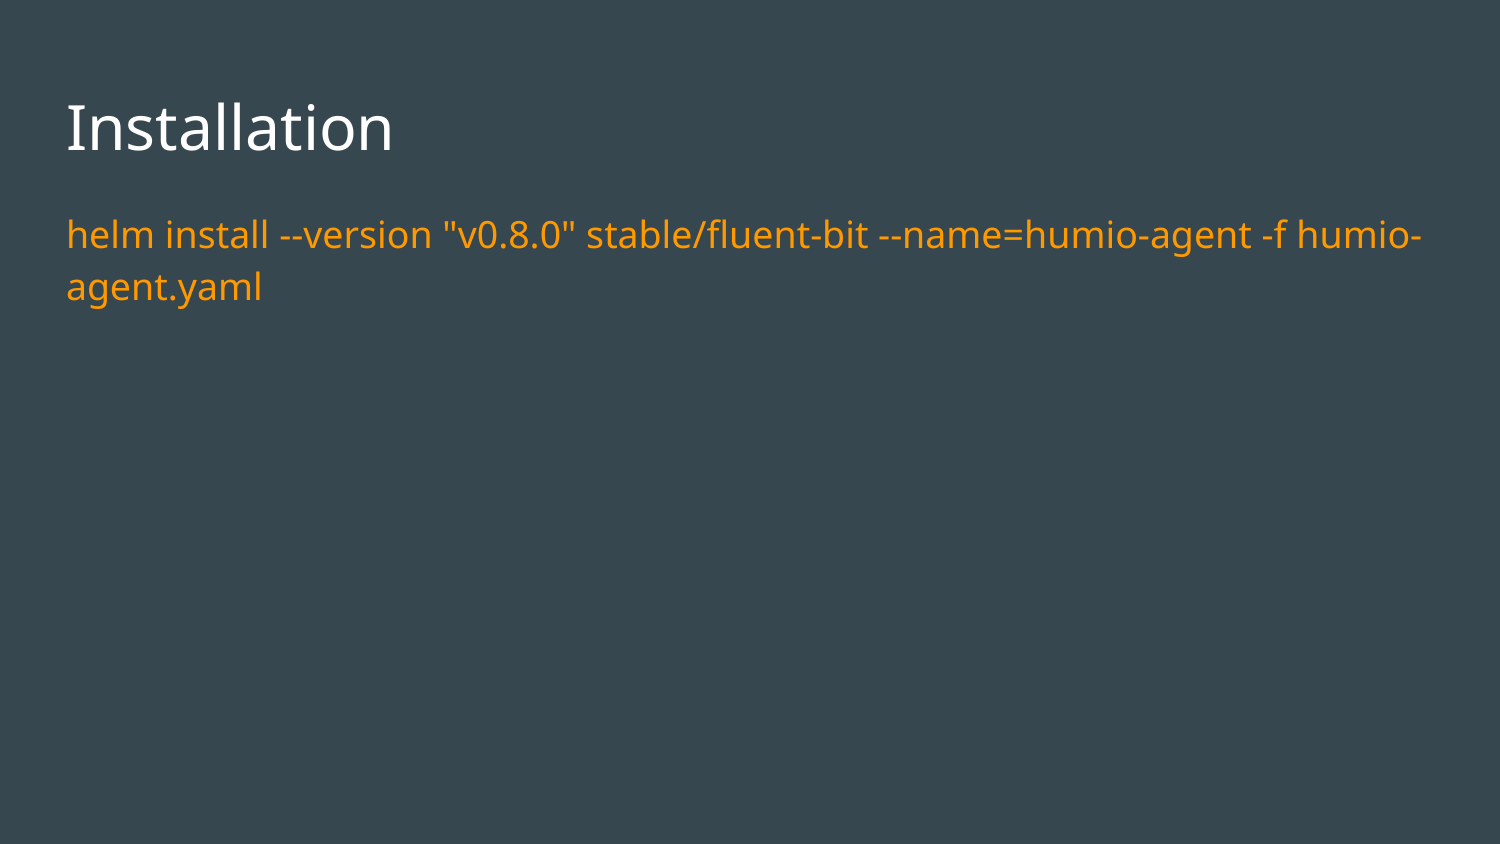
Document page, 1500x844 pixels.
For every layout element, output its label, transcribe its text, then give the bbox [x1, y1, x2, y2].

title Installation [51, 72, 1449, 167]
list helm install --version "v0.8.0" stable/fluent-bit --name=humio-agent -f humio-agent.yaml [51, 189, 1449, 750]
